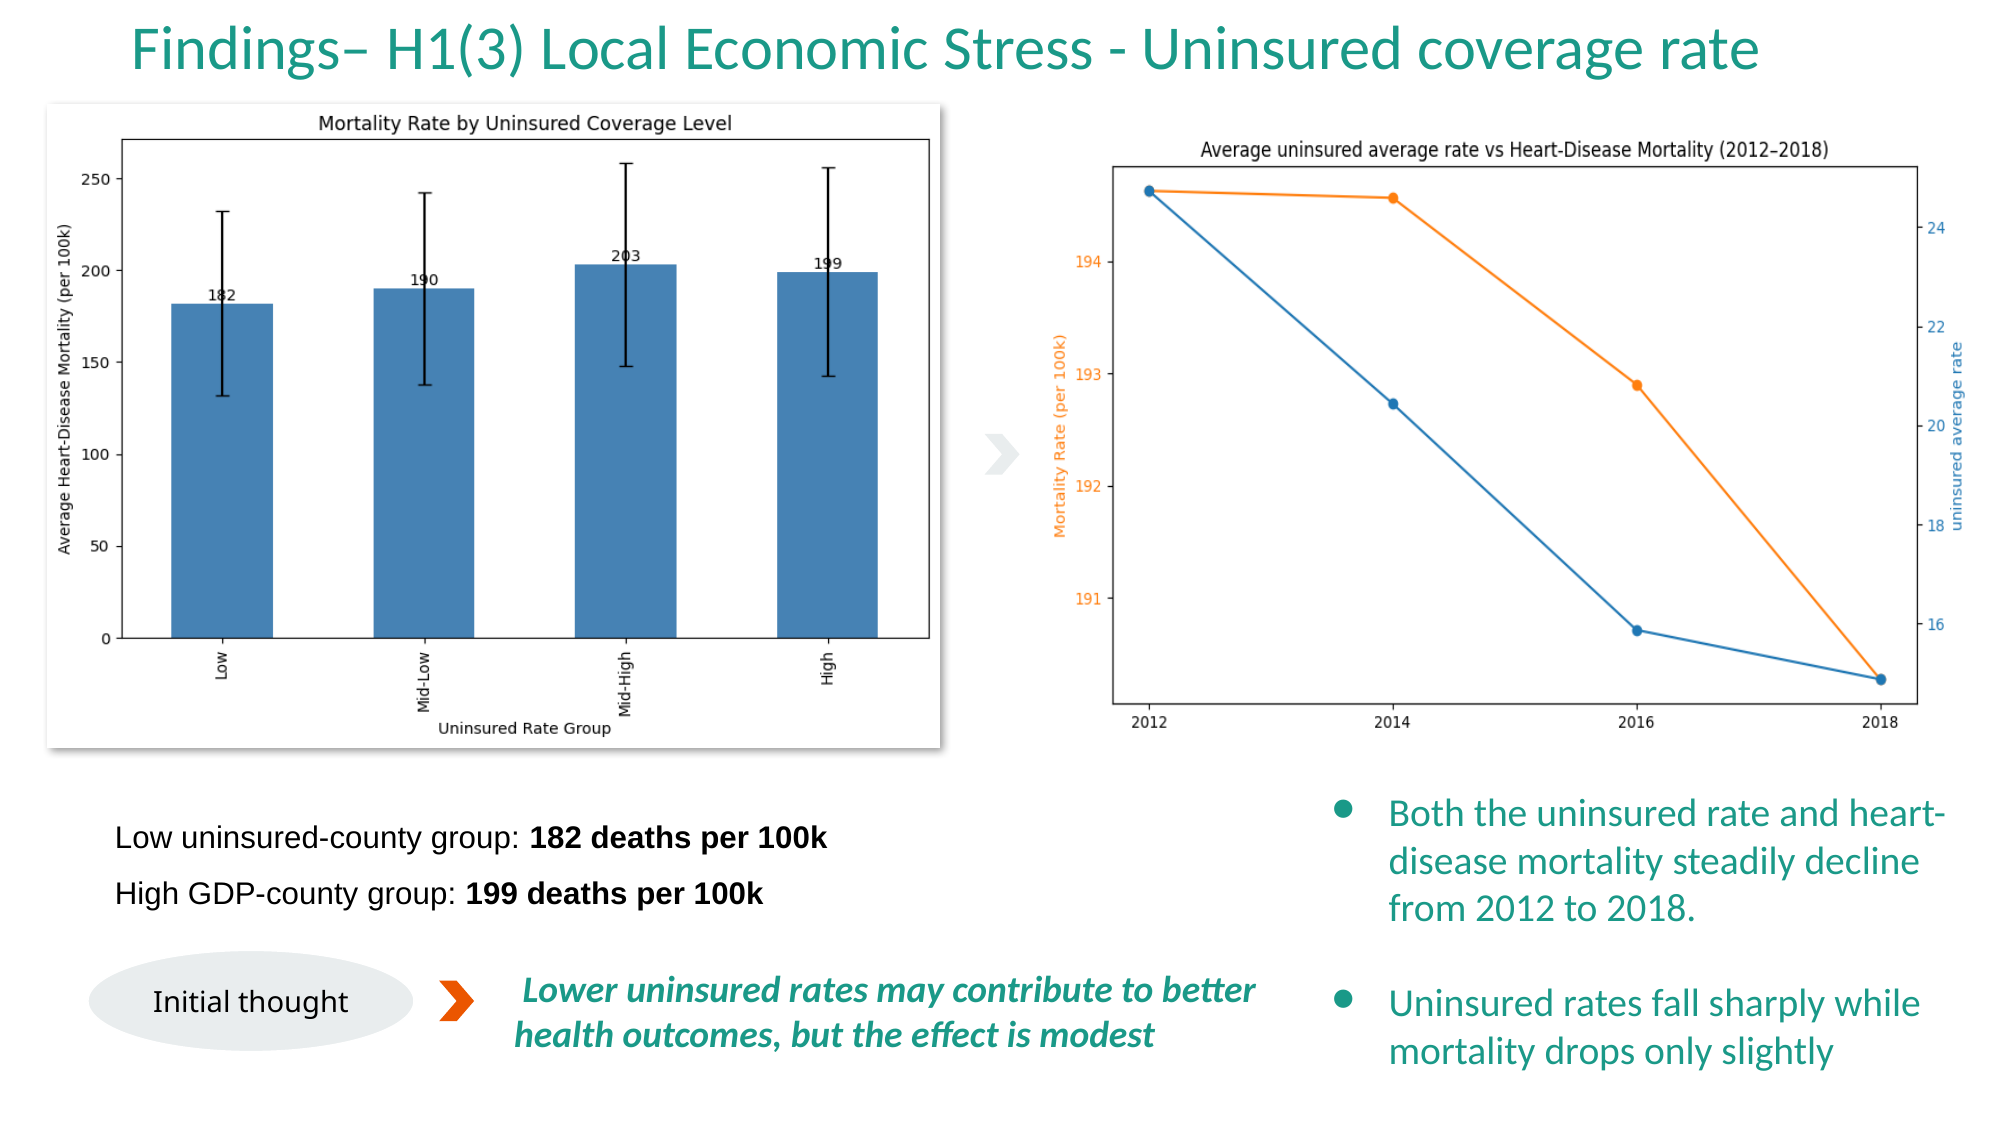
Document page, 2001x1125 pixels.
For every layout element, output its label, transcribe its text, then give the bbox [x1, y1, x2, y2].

text_box Low uninsured-county group: 182 deaths per 100k High GDP-county group: 199 deaths per 100k [24, 797, 940, 926]
picture [1044, 129, 1976, 744]
text_box Lower uninsured rates may contribute to better health outcomes, but the effect is modest [499, 950, 1336, 1071]
text_box Initial thought [87, 950, 415, 1052]
text_box [1232, 752, 1929, 950]
text_box Findings– H1(3) Local Economic Stress - Uninsured coverage rate [116, 3, 2000, 105]
picture [47, 104, 940, 748]
text_box [984, 433, 1020, 475]
text_box Both the uninsured rate and heart-disease mortality steadily decline from 2012 to 2018. Uninsured rates fall sharply while mortality drops only slightly [1298, 772, 2000, 1125]
text_box [439, 980, 475, 1022]
